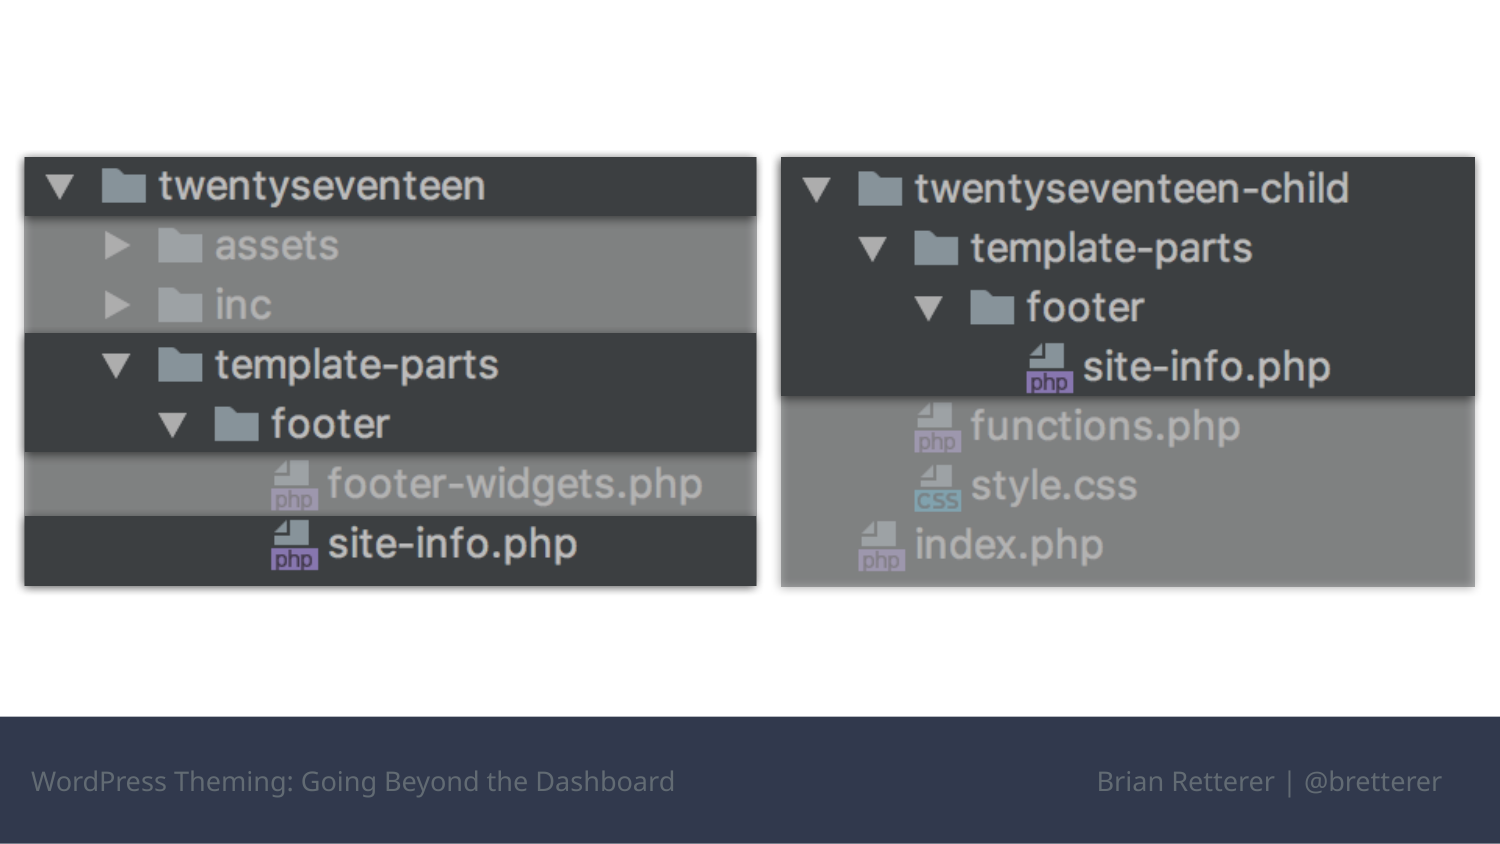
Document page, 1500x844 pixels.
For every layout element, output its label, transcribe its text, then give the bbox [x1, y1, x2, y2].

list WordPress Theming: Going Beyond the Dashboard [16, 743, 725, 819]
list Brian Retterer | @bretterer [1081, 743, 1477, 819]
picture [780, 156, 1476, 587]
picture [24, 156, 757, 586]
